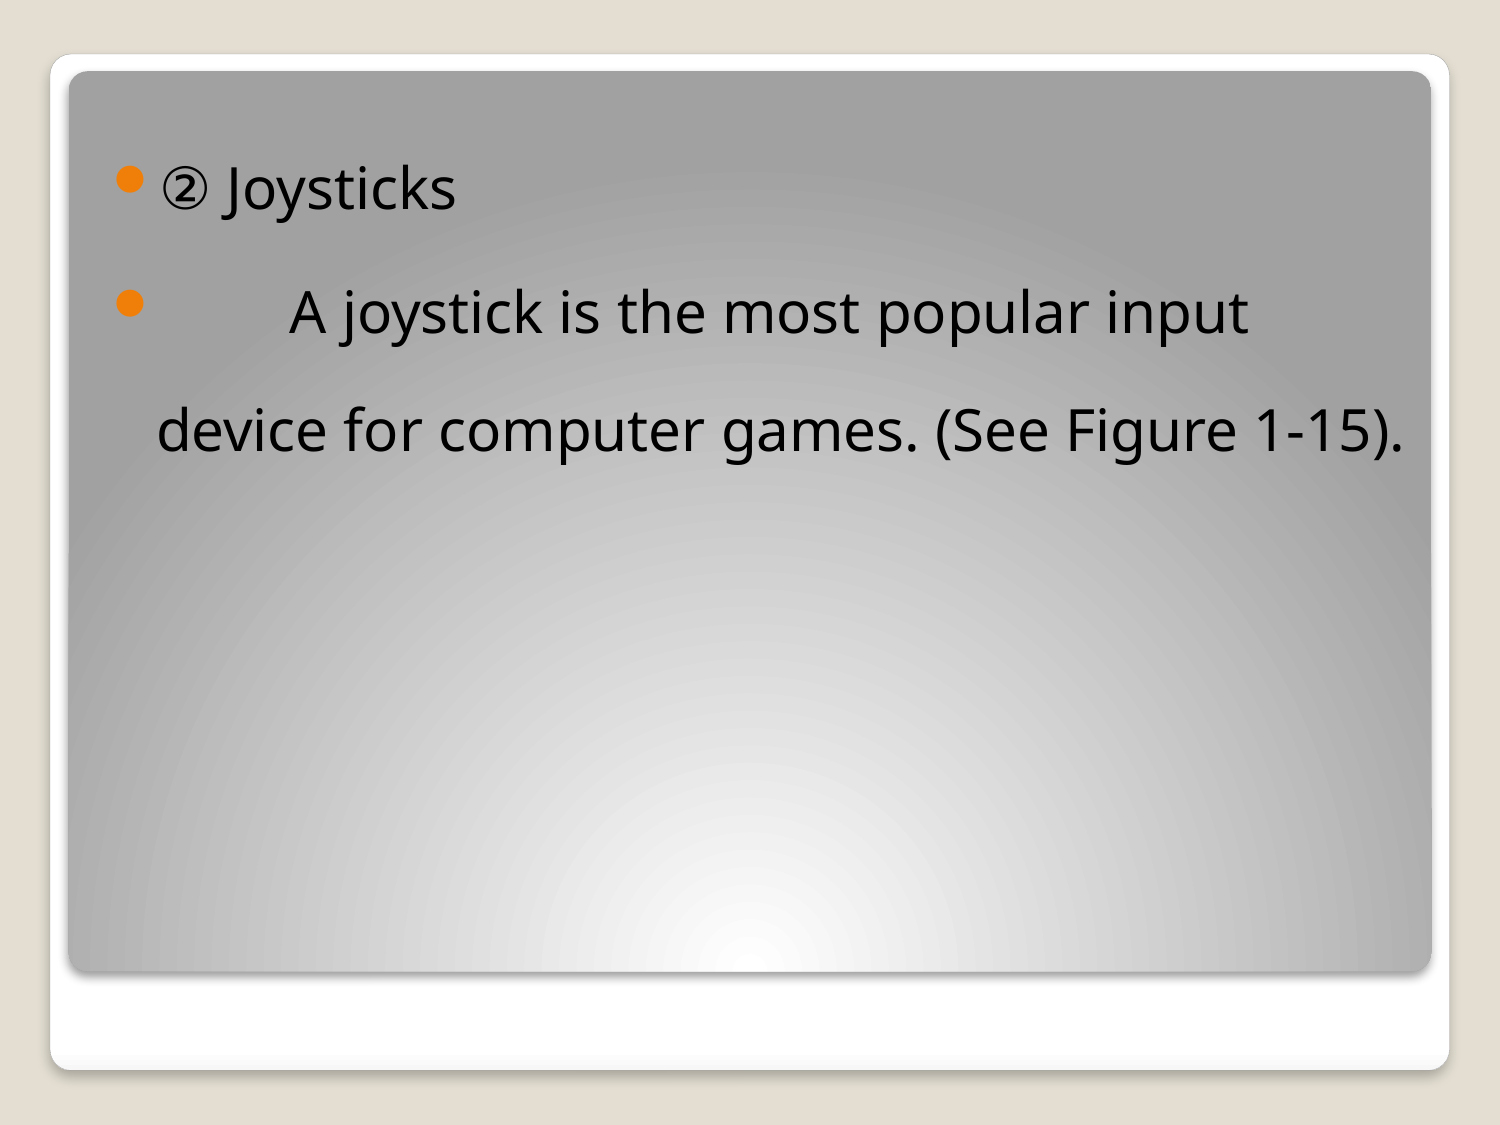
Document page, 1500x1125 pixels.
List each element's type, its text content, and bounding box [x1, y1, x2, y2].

list ② Joysticks A joystick is the most popular input device for computer games. (See Figure 1-15). [82, 86, 1425, 610]
